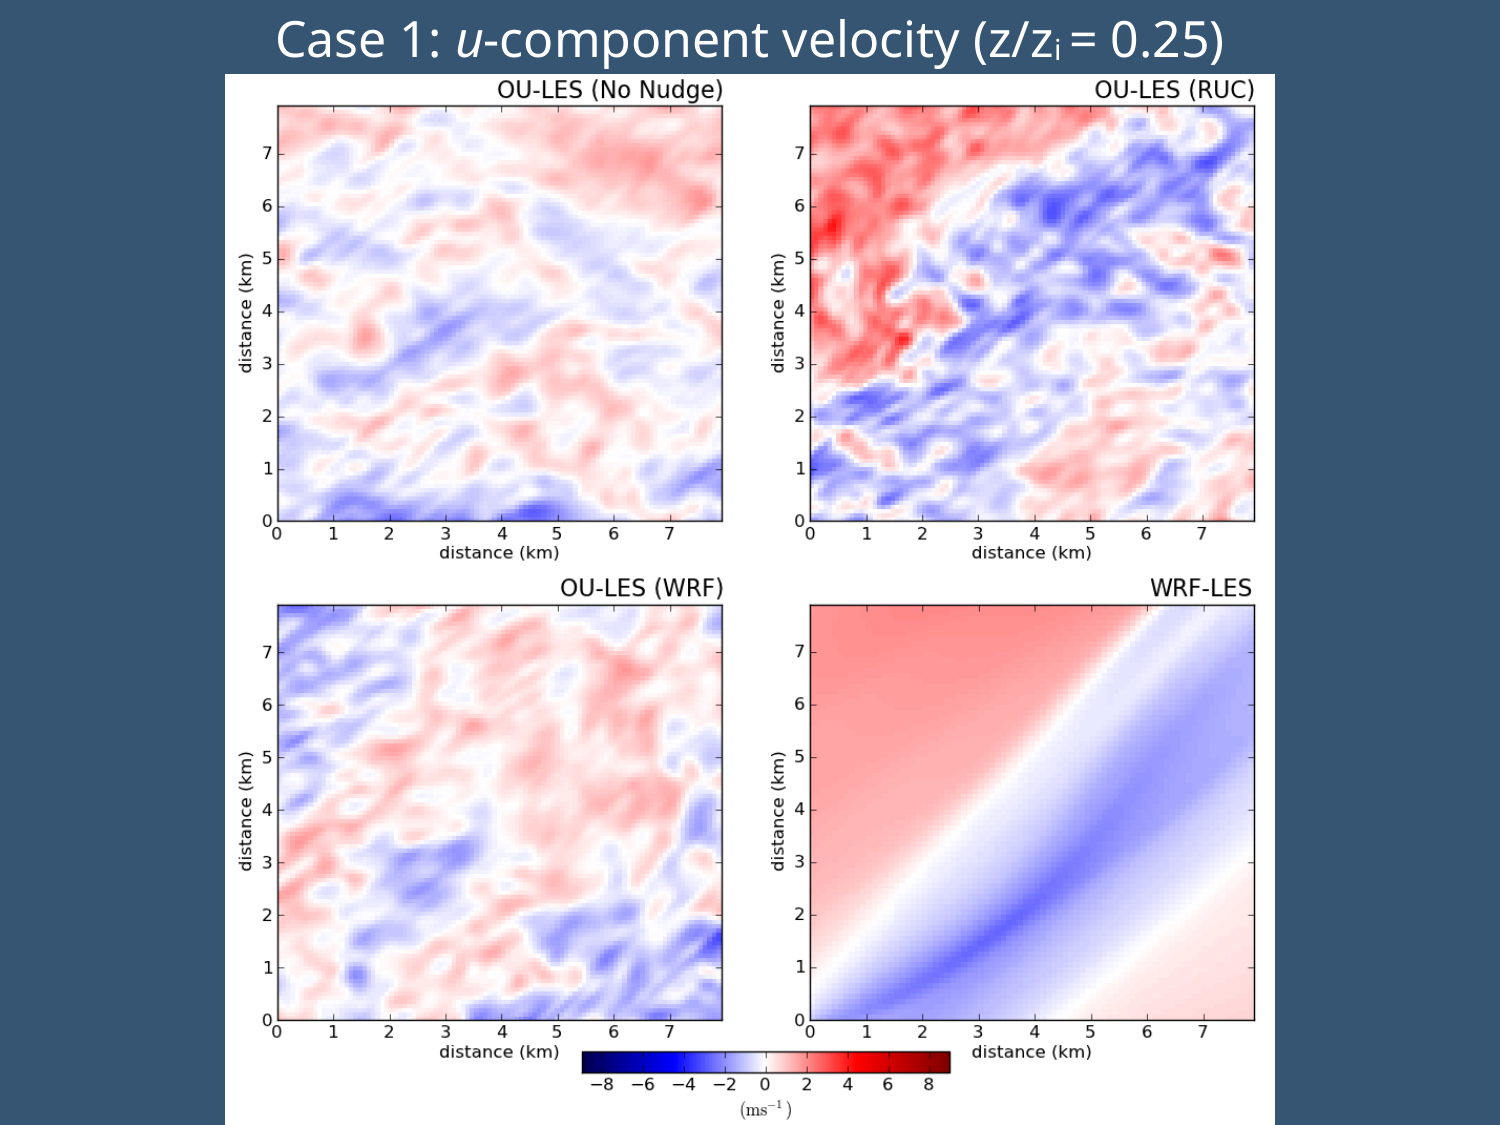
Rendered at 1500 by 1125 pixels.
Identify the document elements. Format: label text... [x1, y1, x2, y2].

picture [224, 74, 1276, 1125]
title Case 1: u-component velocity (z/zi = 0.25) [0, 0, 1500, 75]
